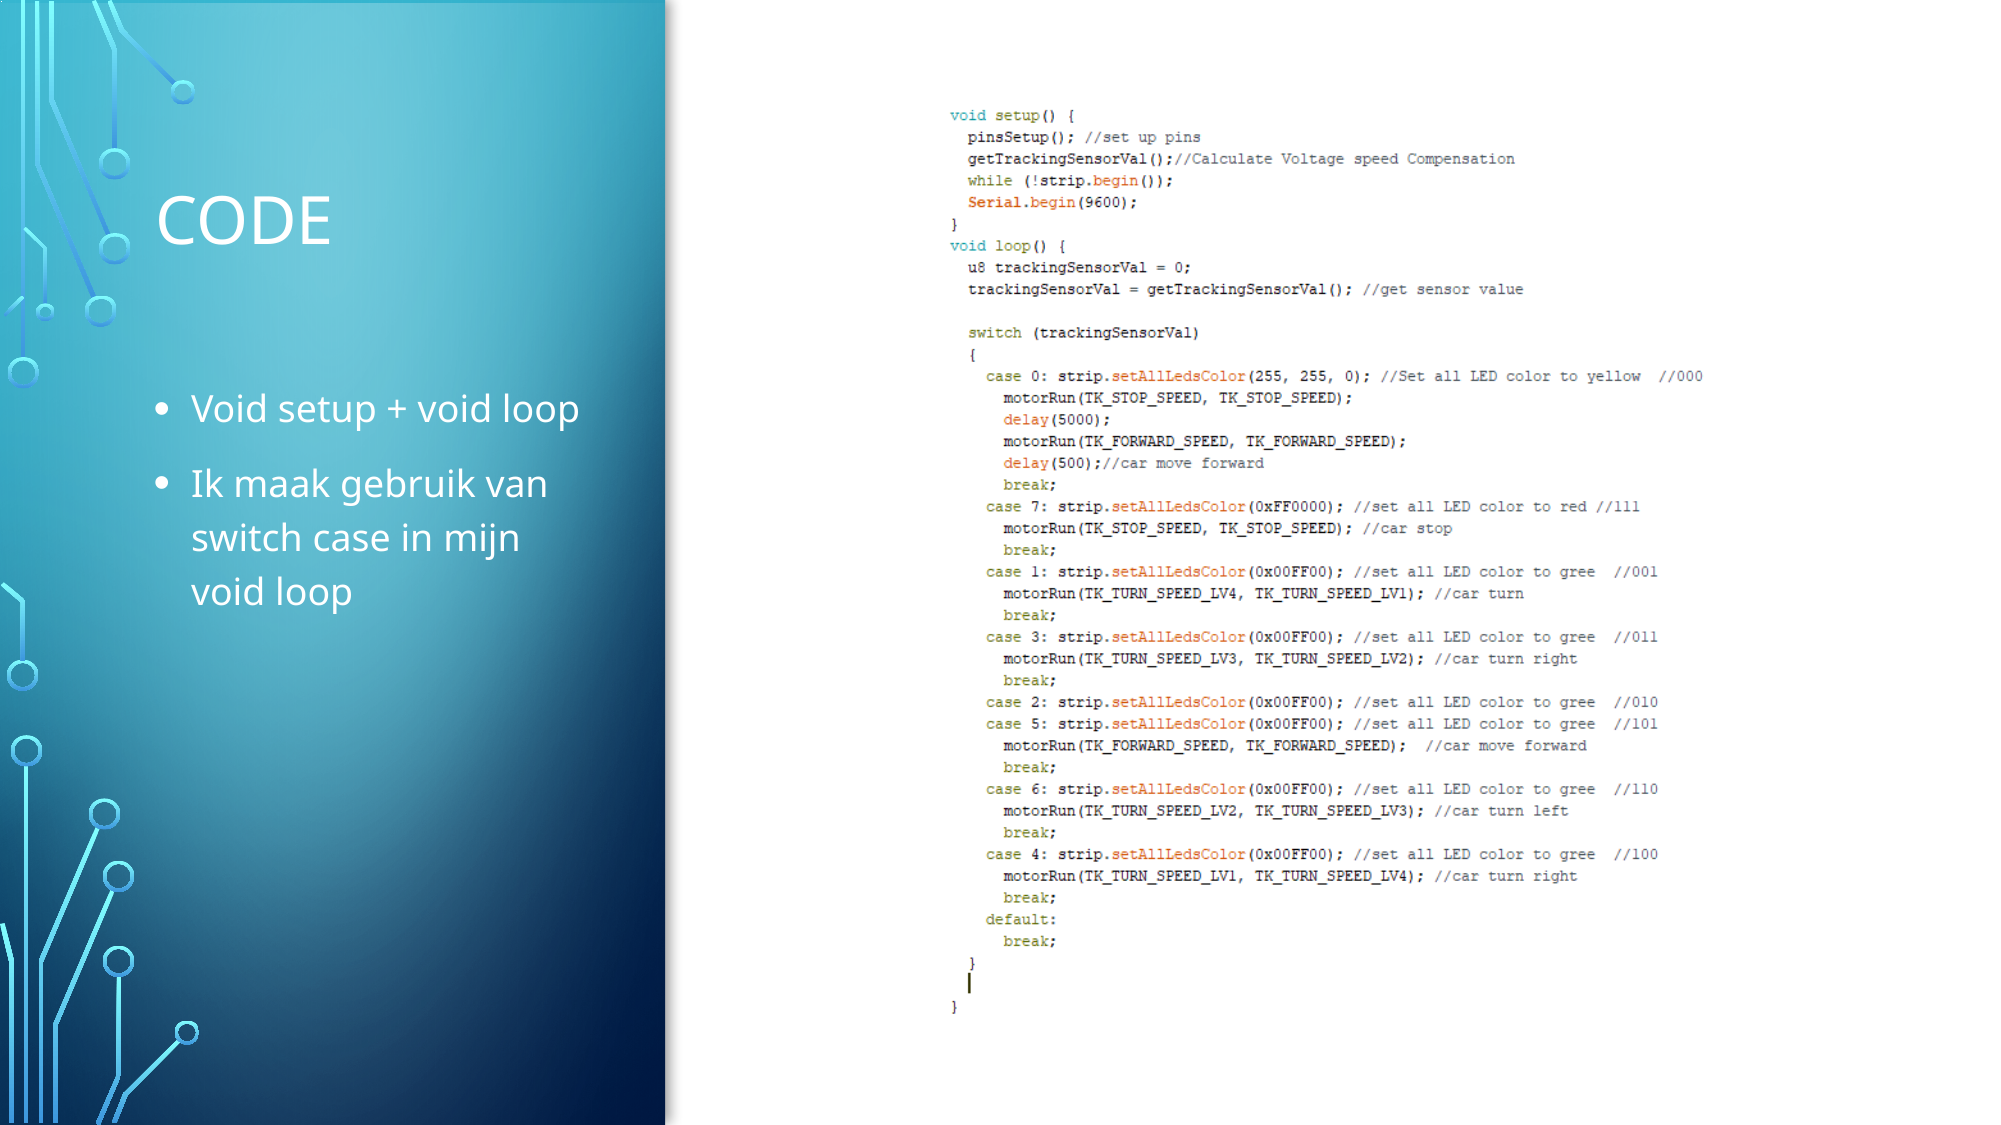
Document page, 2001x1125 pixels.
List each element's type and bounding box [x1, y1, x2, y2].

text_box [678, 0, 2000, 1125]
picture [201, 0, 667, 1125]
picture [940, 105, 1729, 1019]
text_box [0, 0, 201, 1125]
